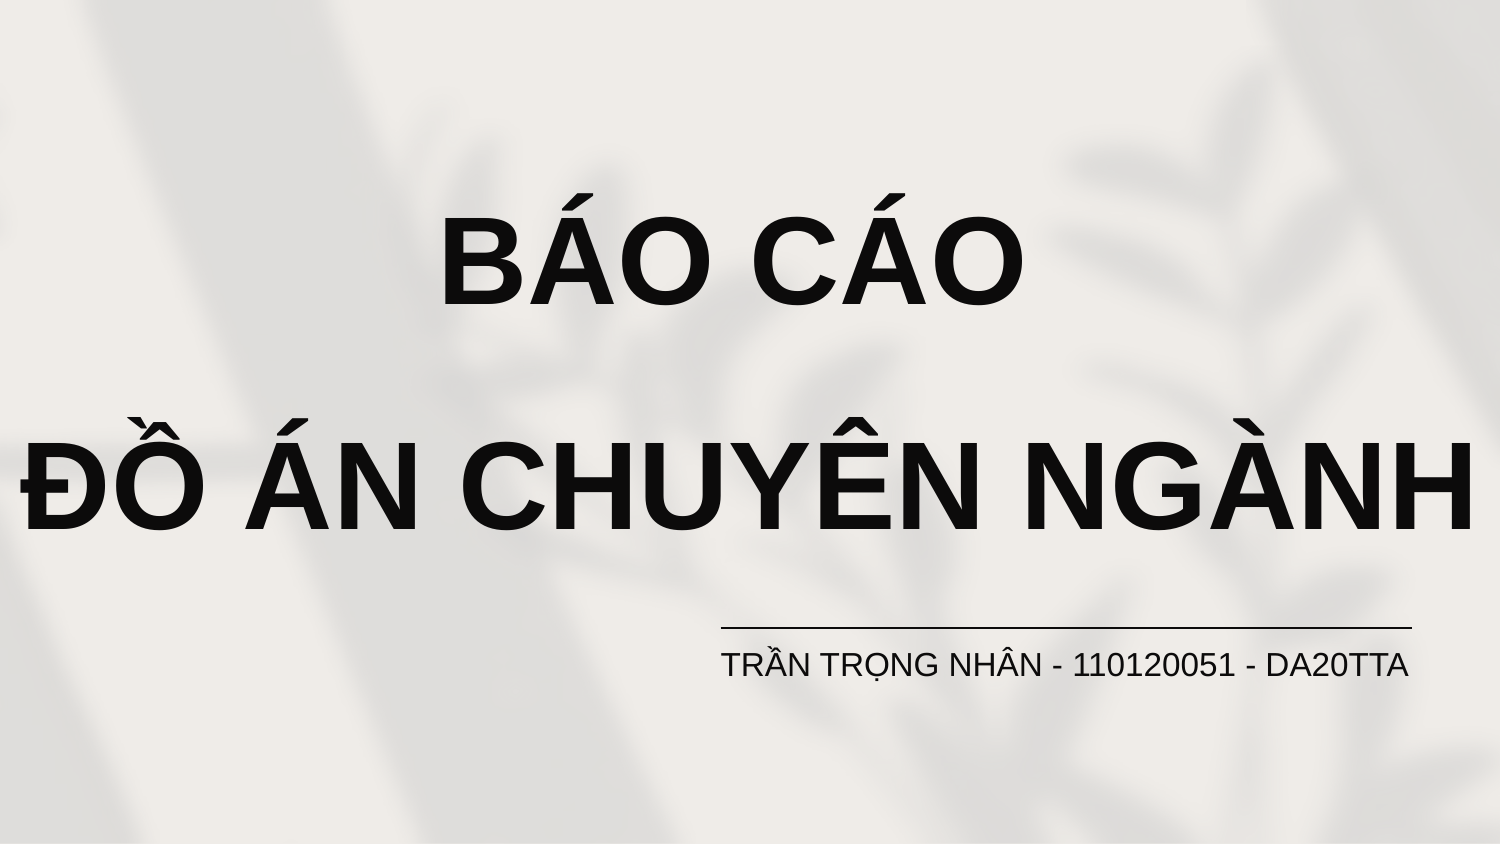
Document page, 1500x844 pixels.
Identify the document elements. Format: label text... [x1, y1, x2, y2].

title BÁO CÁO ĐỒ ÁN CHUYÊN NGÀNH [0, 89, 1500, 844]
subtitle TRẦN TRỌNG NHÂN - 110120051 - DA20TTA [705, 627, 1453, 688]
